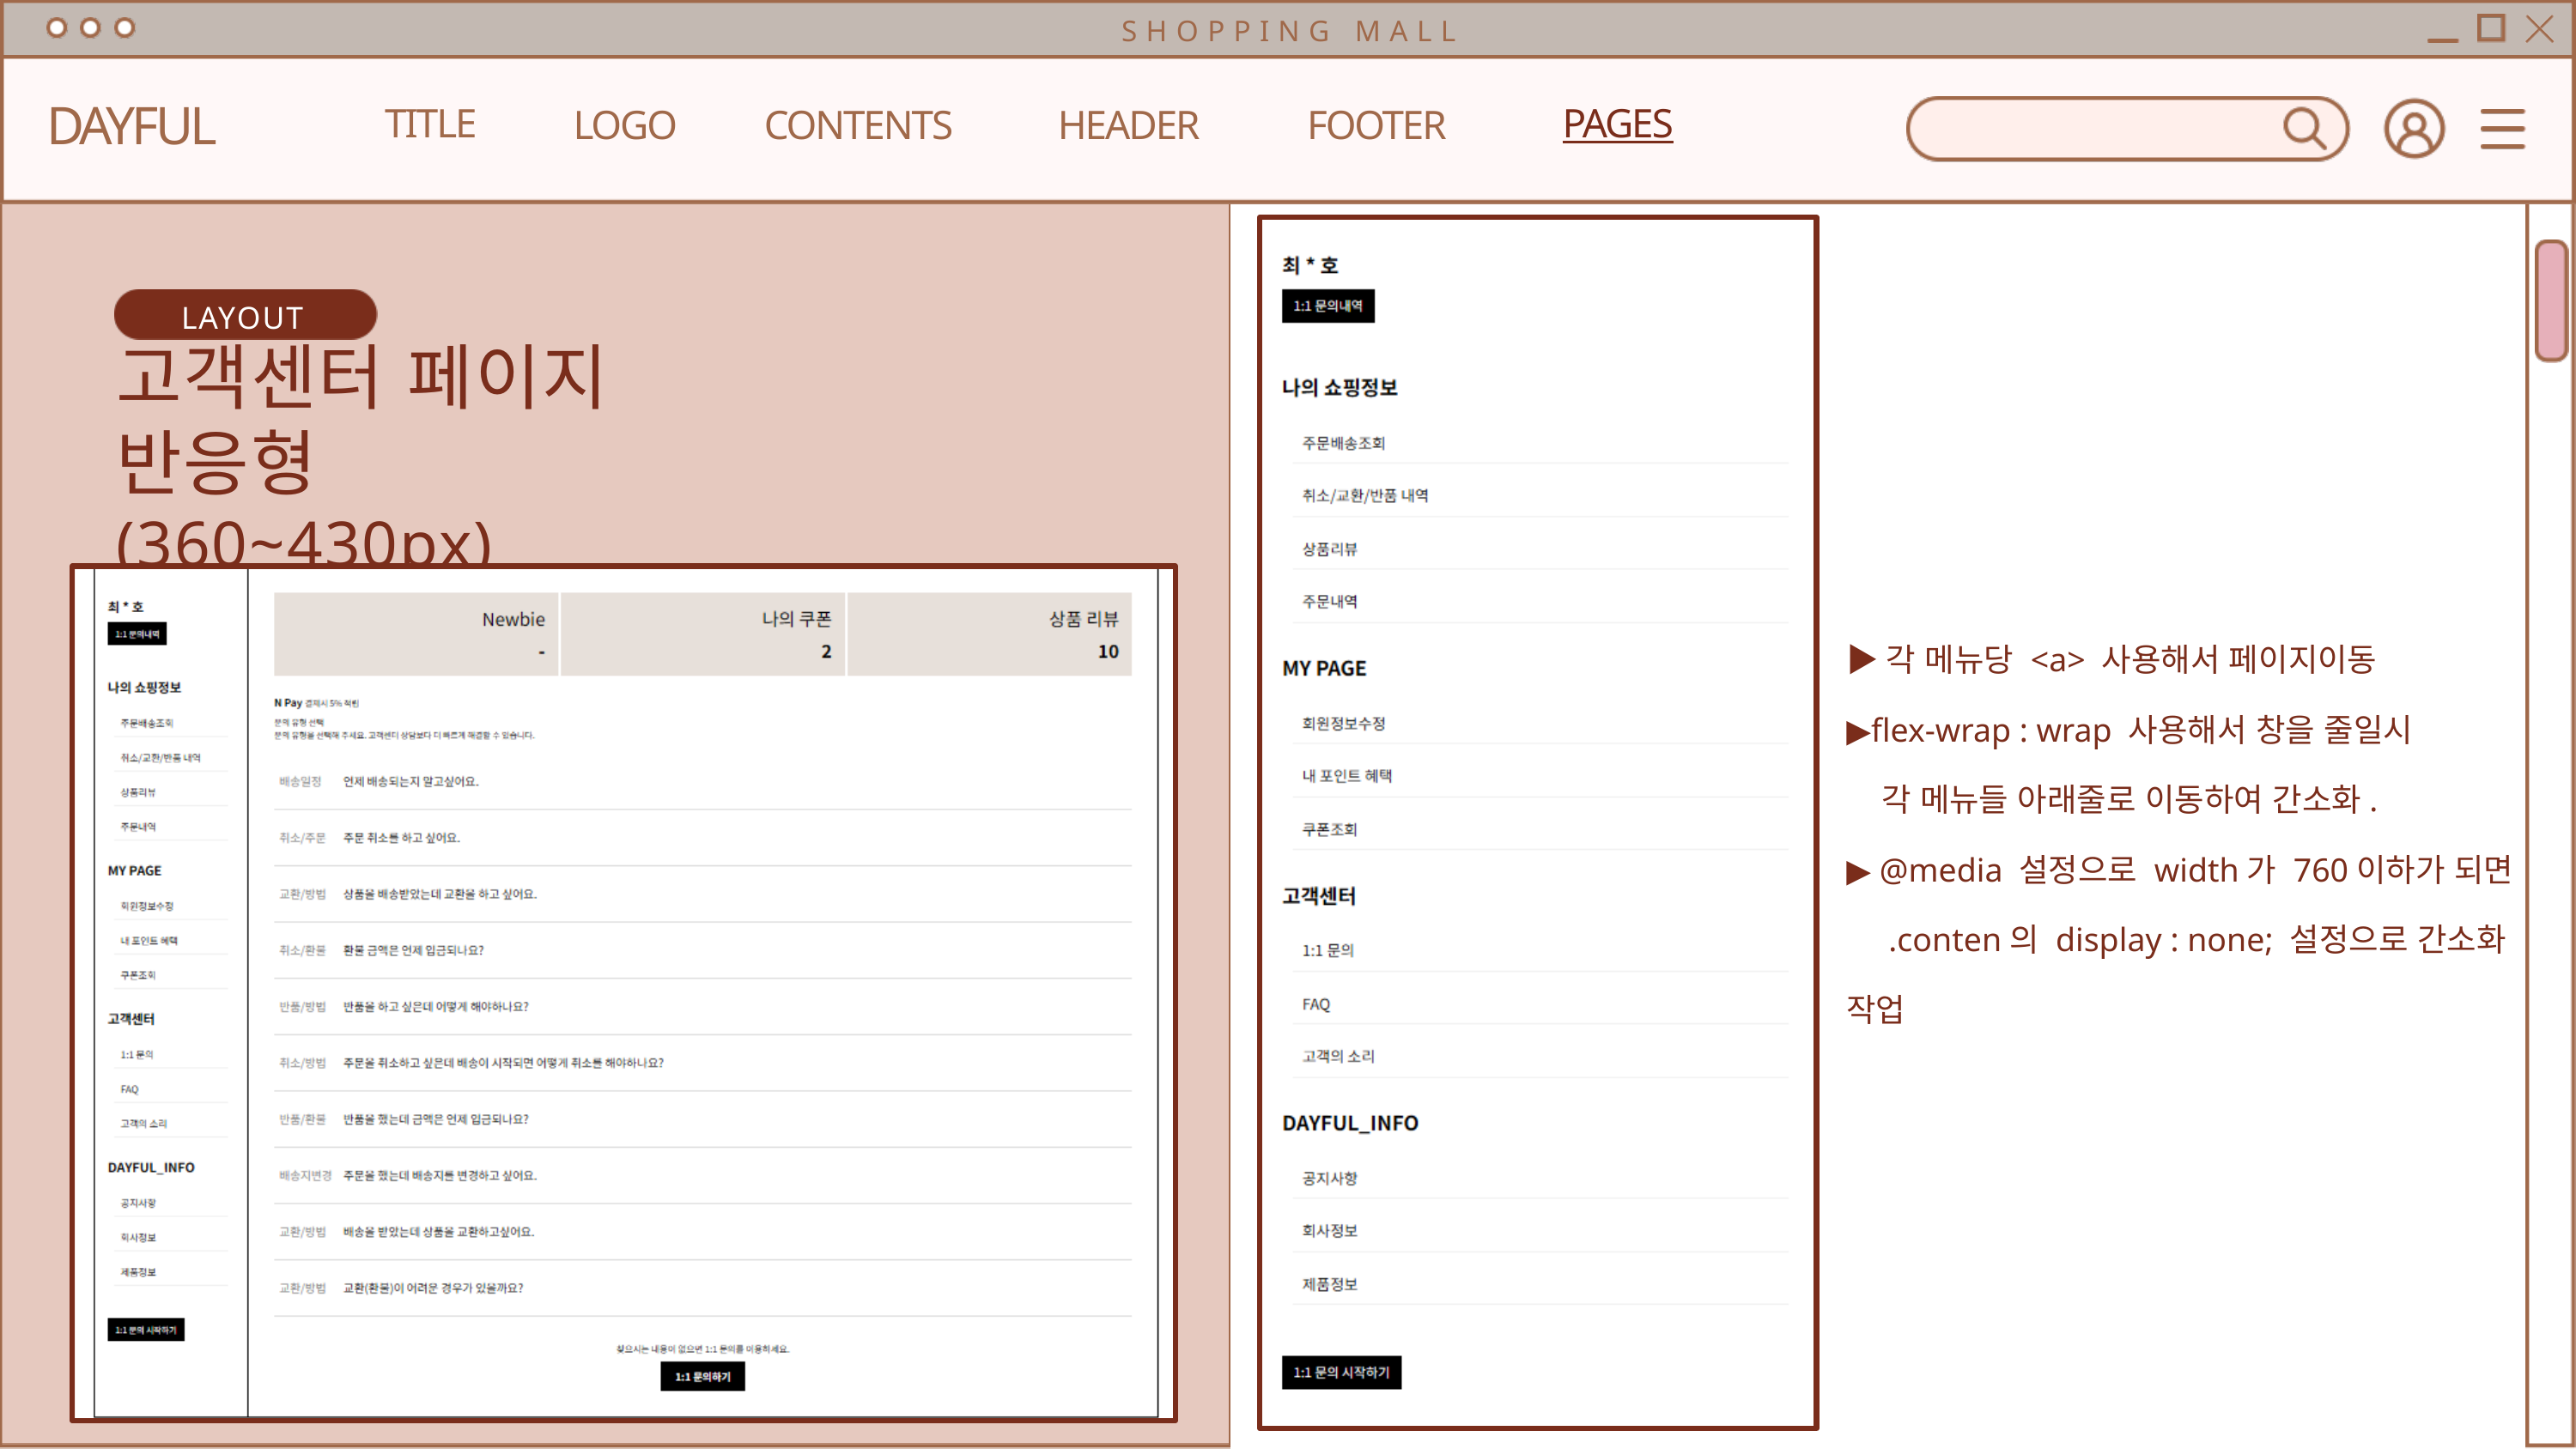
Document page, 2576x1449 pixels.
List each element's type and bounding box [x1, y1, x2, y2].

text_box [1233, 214, 2521, 1449]
picture [1261, 219, 1814, 1427]
picture [0, 0, 2576, 1449]
